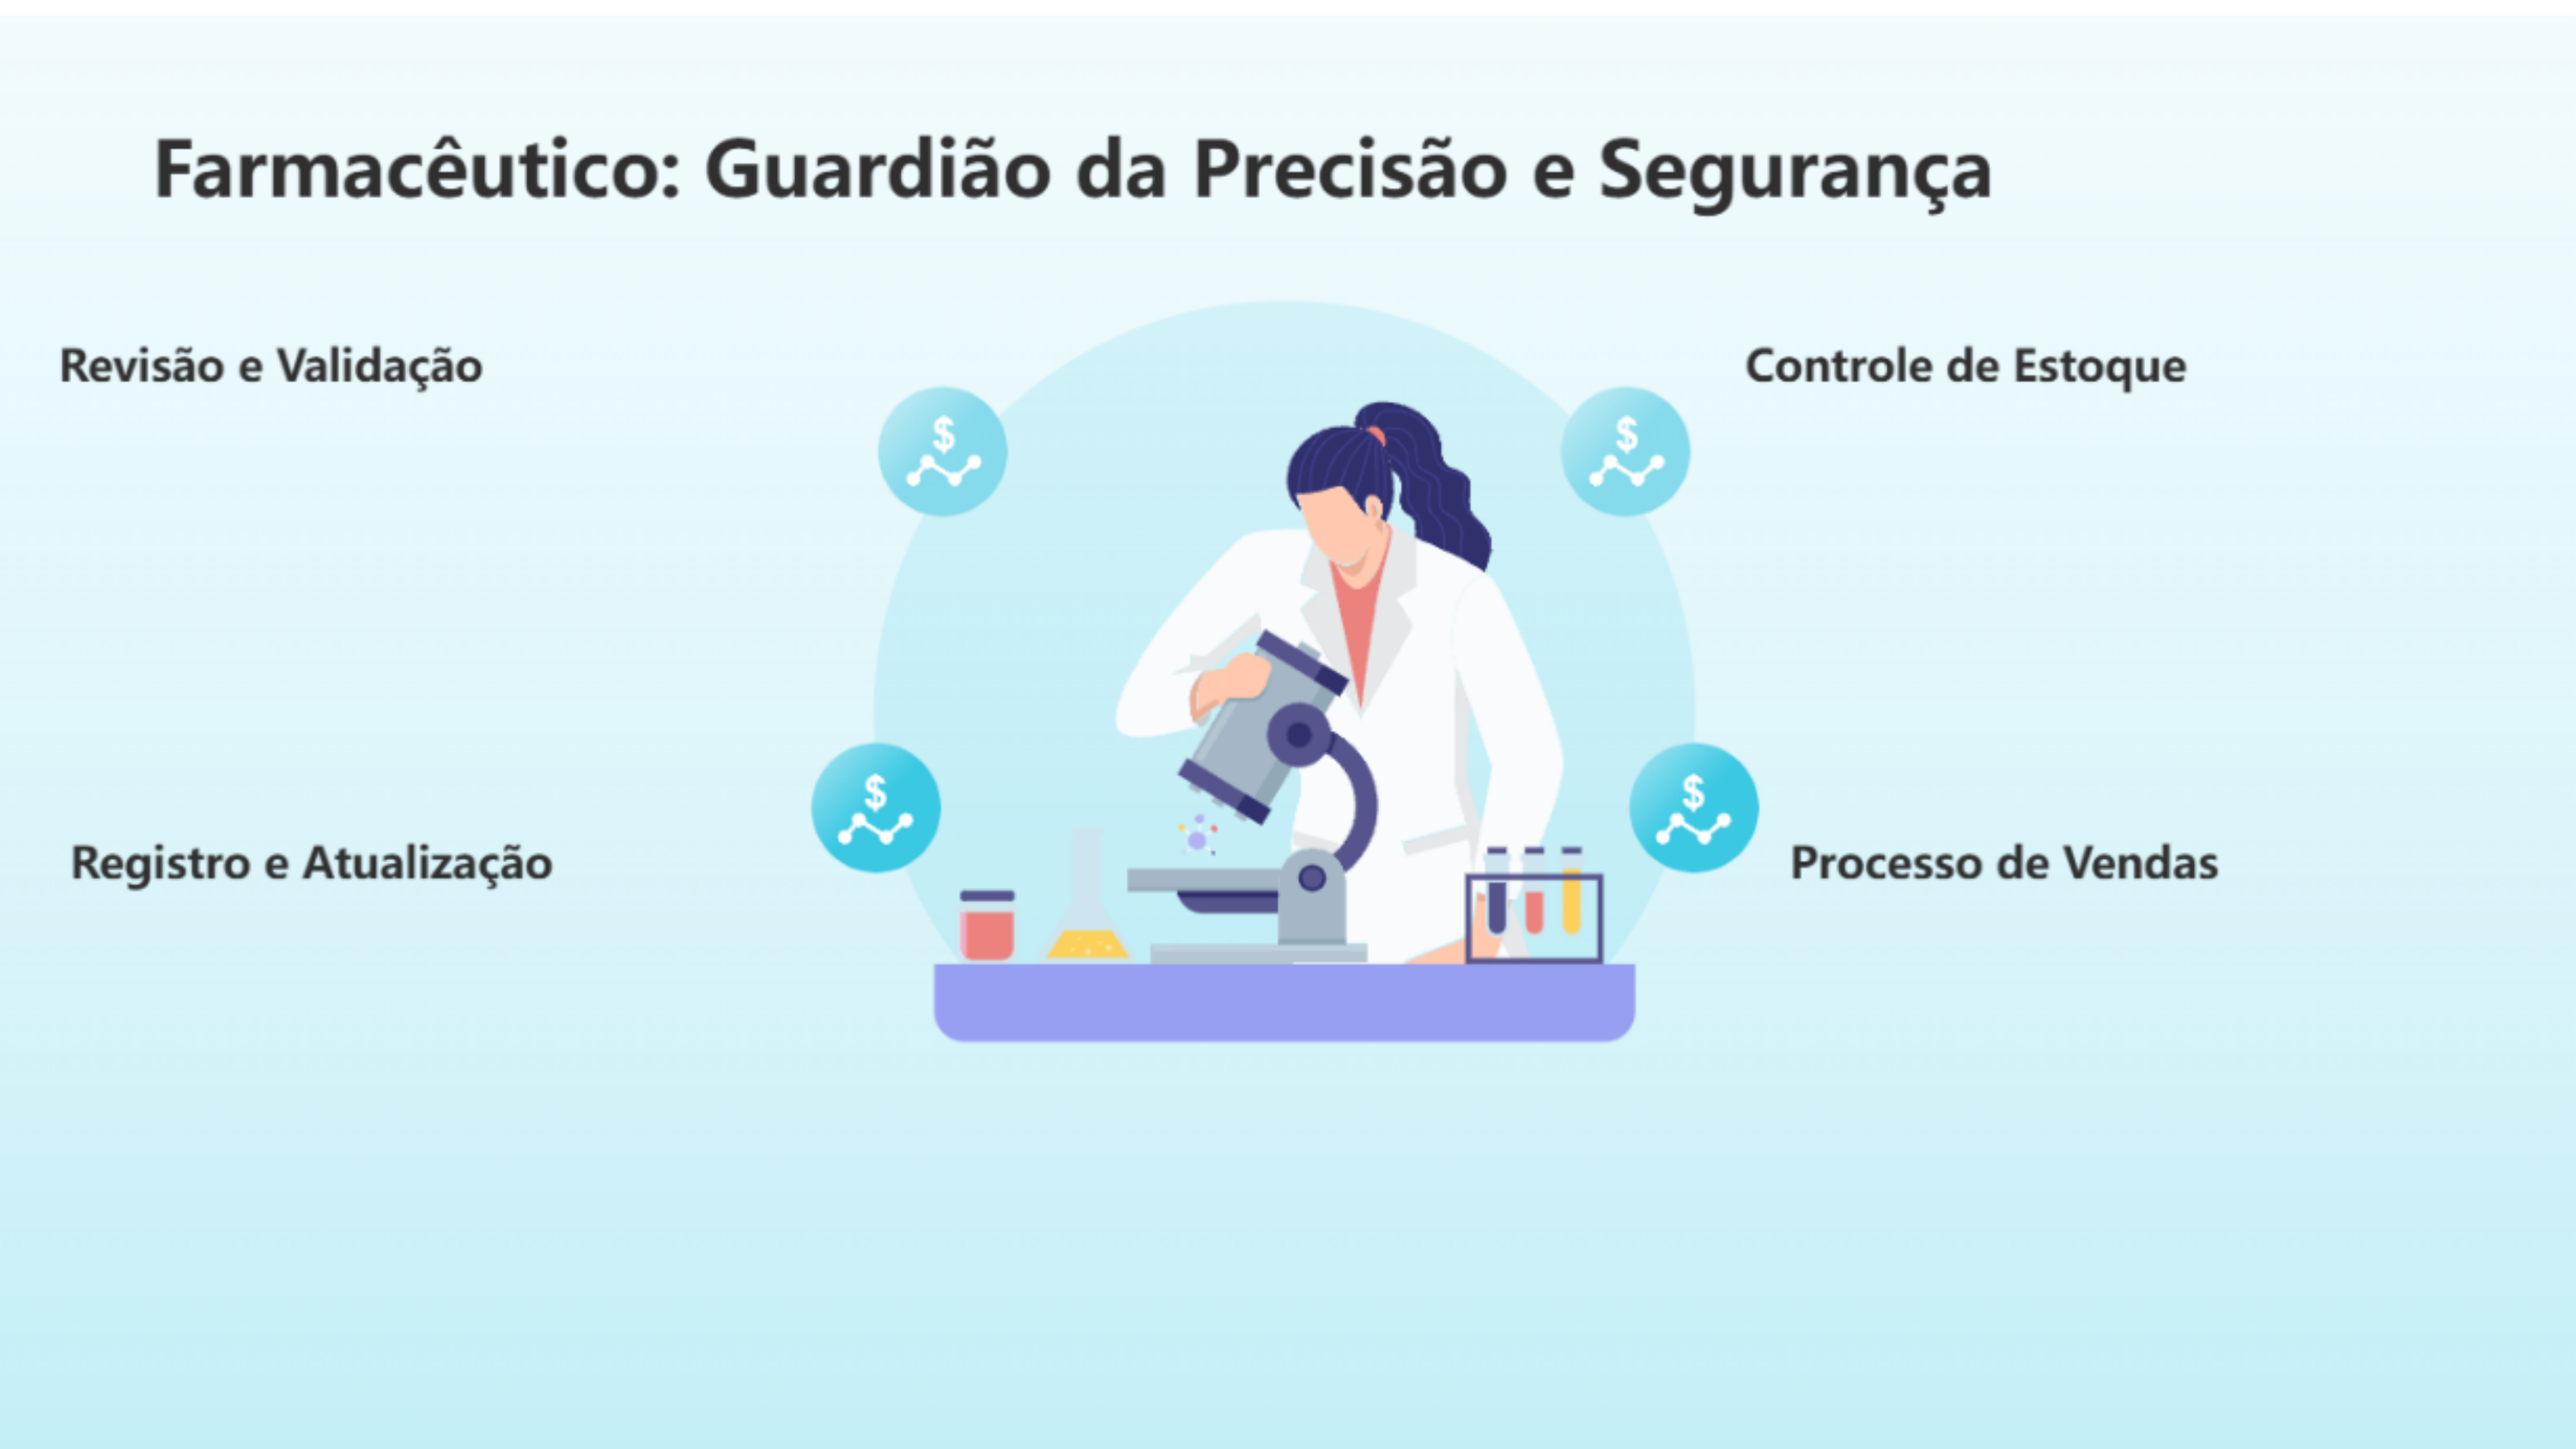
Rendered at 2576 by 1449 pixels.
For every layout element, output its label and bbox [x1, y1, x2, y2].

text_box [0, 15, 2576, 1449]
